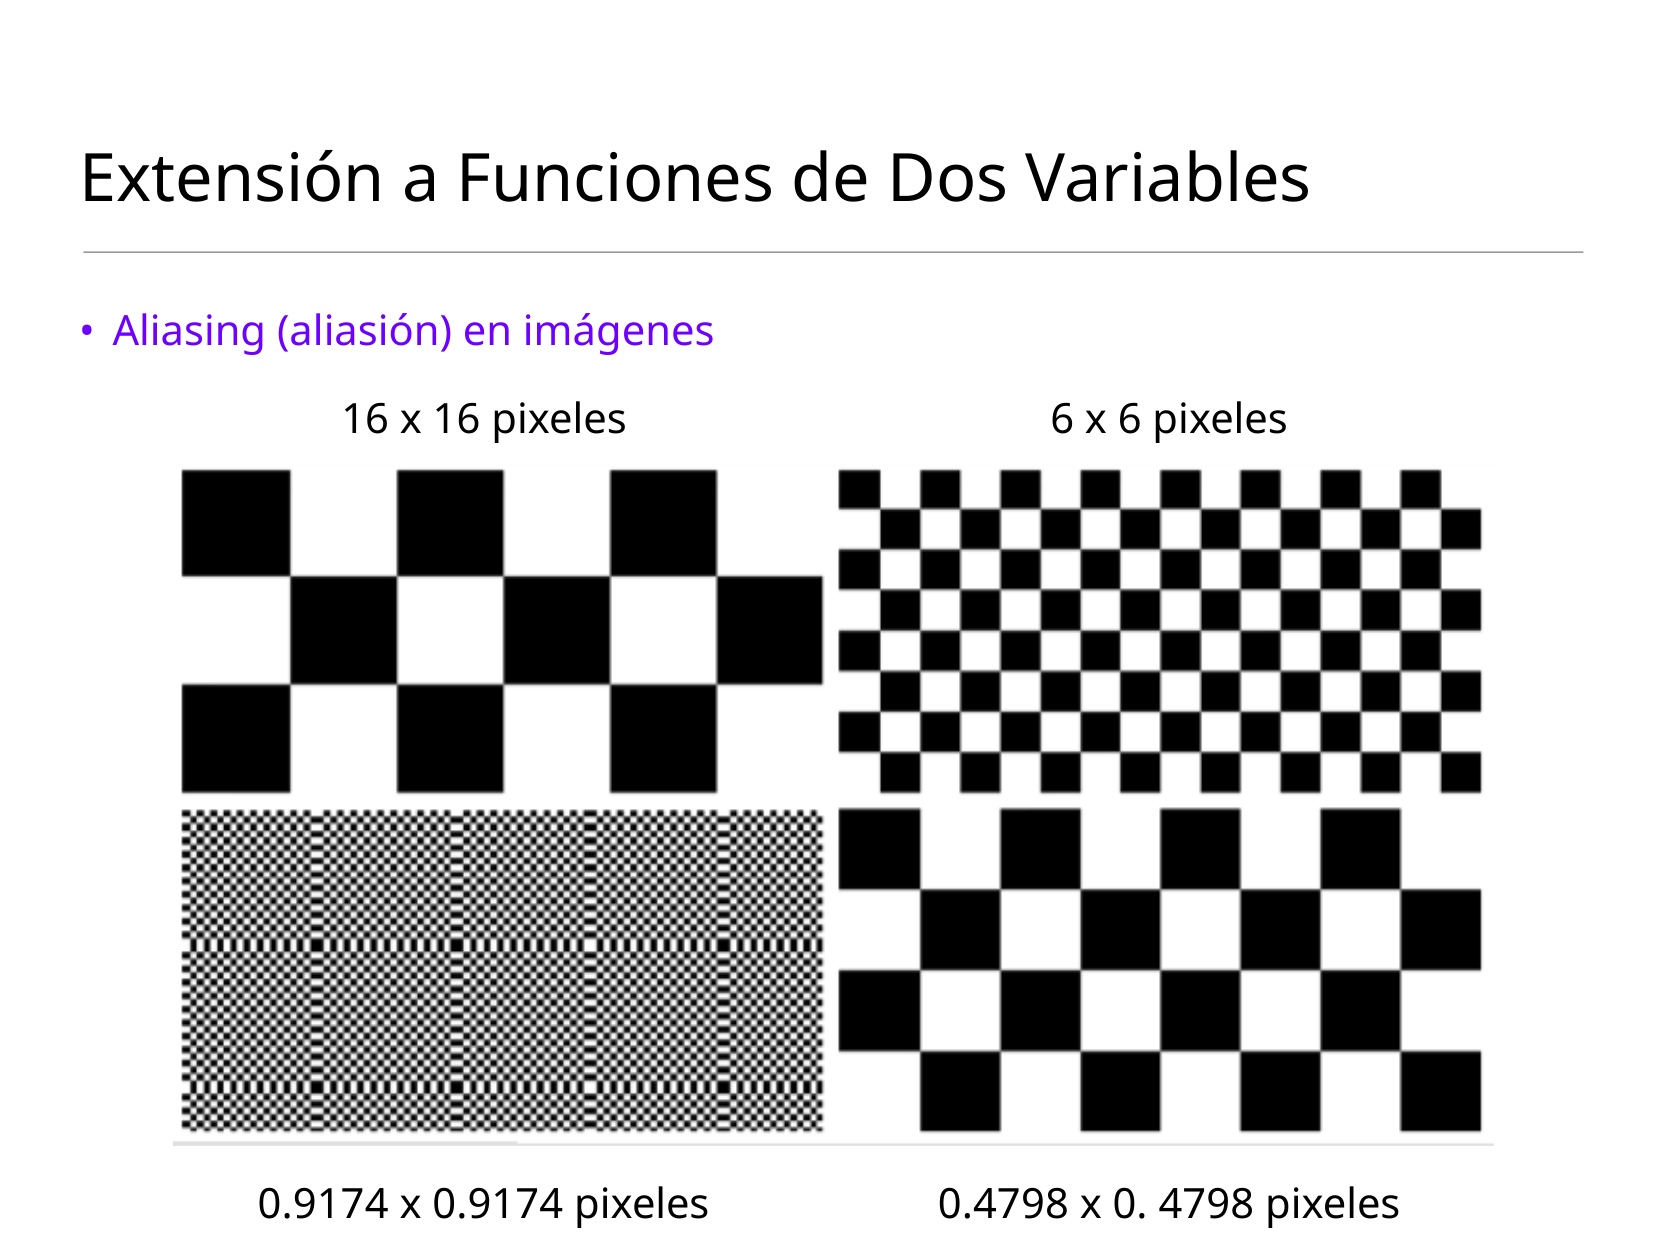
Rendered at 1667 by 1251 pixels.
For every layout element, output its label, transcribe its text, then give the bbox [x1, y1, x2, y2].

picture [172, 458, 1494, 1146]
title Extensión a Funciones de Dos Variables [72, 41, 1595, 222]
text_box 0.4798 x 0. 4798 pixeles [937, 1176, 1401, 1228]
list Aliasing (aliasión) en imágenes [72, 297, 1595, 1141]
text_box 16 x 16 pixeles [341, 391, 627, 442]
text_box 6 x 6 pixeles [1050, 391, 1289, 442]
text_box 0.9174 x 0.9174 pixeles [257, 1176, 710, 1228]
